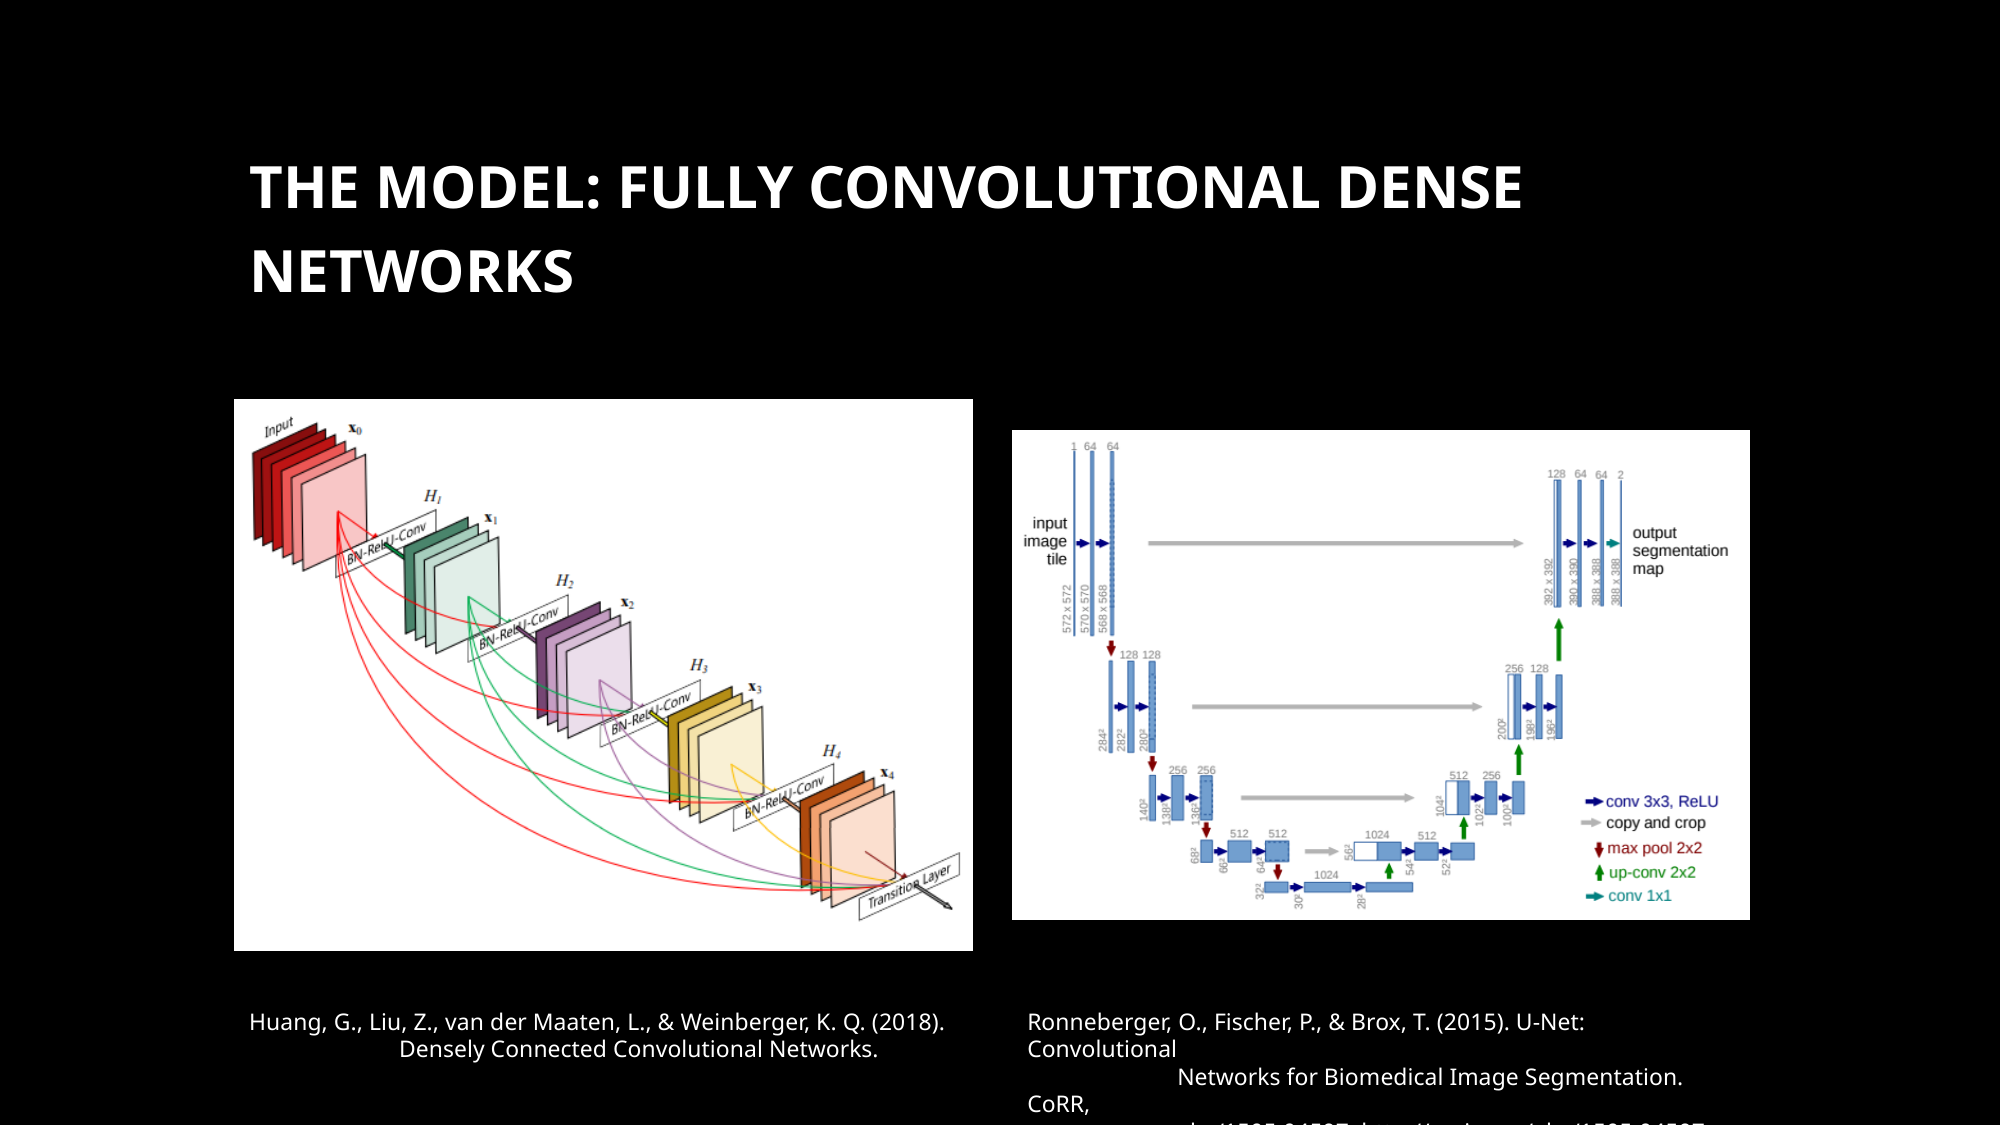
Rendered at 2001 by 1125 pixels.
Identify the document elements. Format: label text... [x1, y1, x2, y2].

text_box Ronneberger, O., Fischer, P., & Brox, T. (2015). U-Net: Convolutional Networks for Biomedical Image Segmentation. CoRR, abs/1505.04597. http://arxiv.org/abs/1505.04597 [1012, 999, 1750, 1125]
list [1012, 430, 1750, 920]
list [234, 399, 973, 952]
text_box Huang, G., Liu, Z., van der Maaten, L., & Weinberger, K. Q. (2018). Densely Connected Convolutional Networks. [234, 999, 972, 1070]
title The Model: Fully Convolutional Dense Networks [234, 166, 1750, 313]
